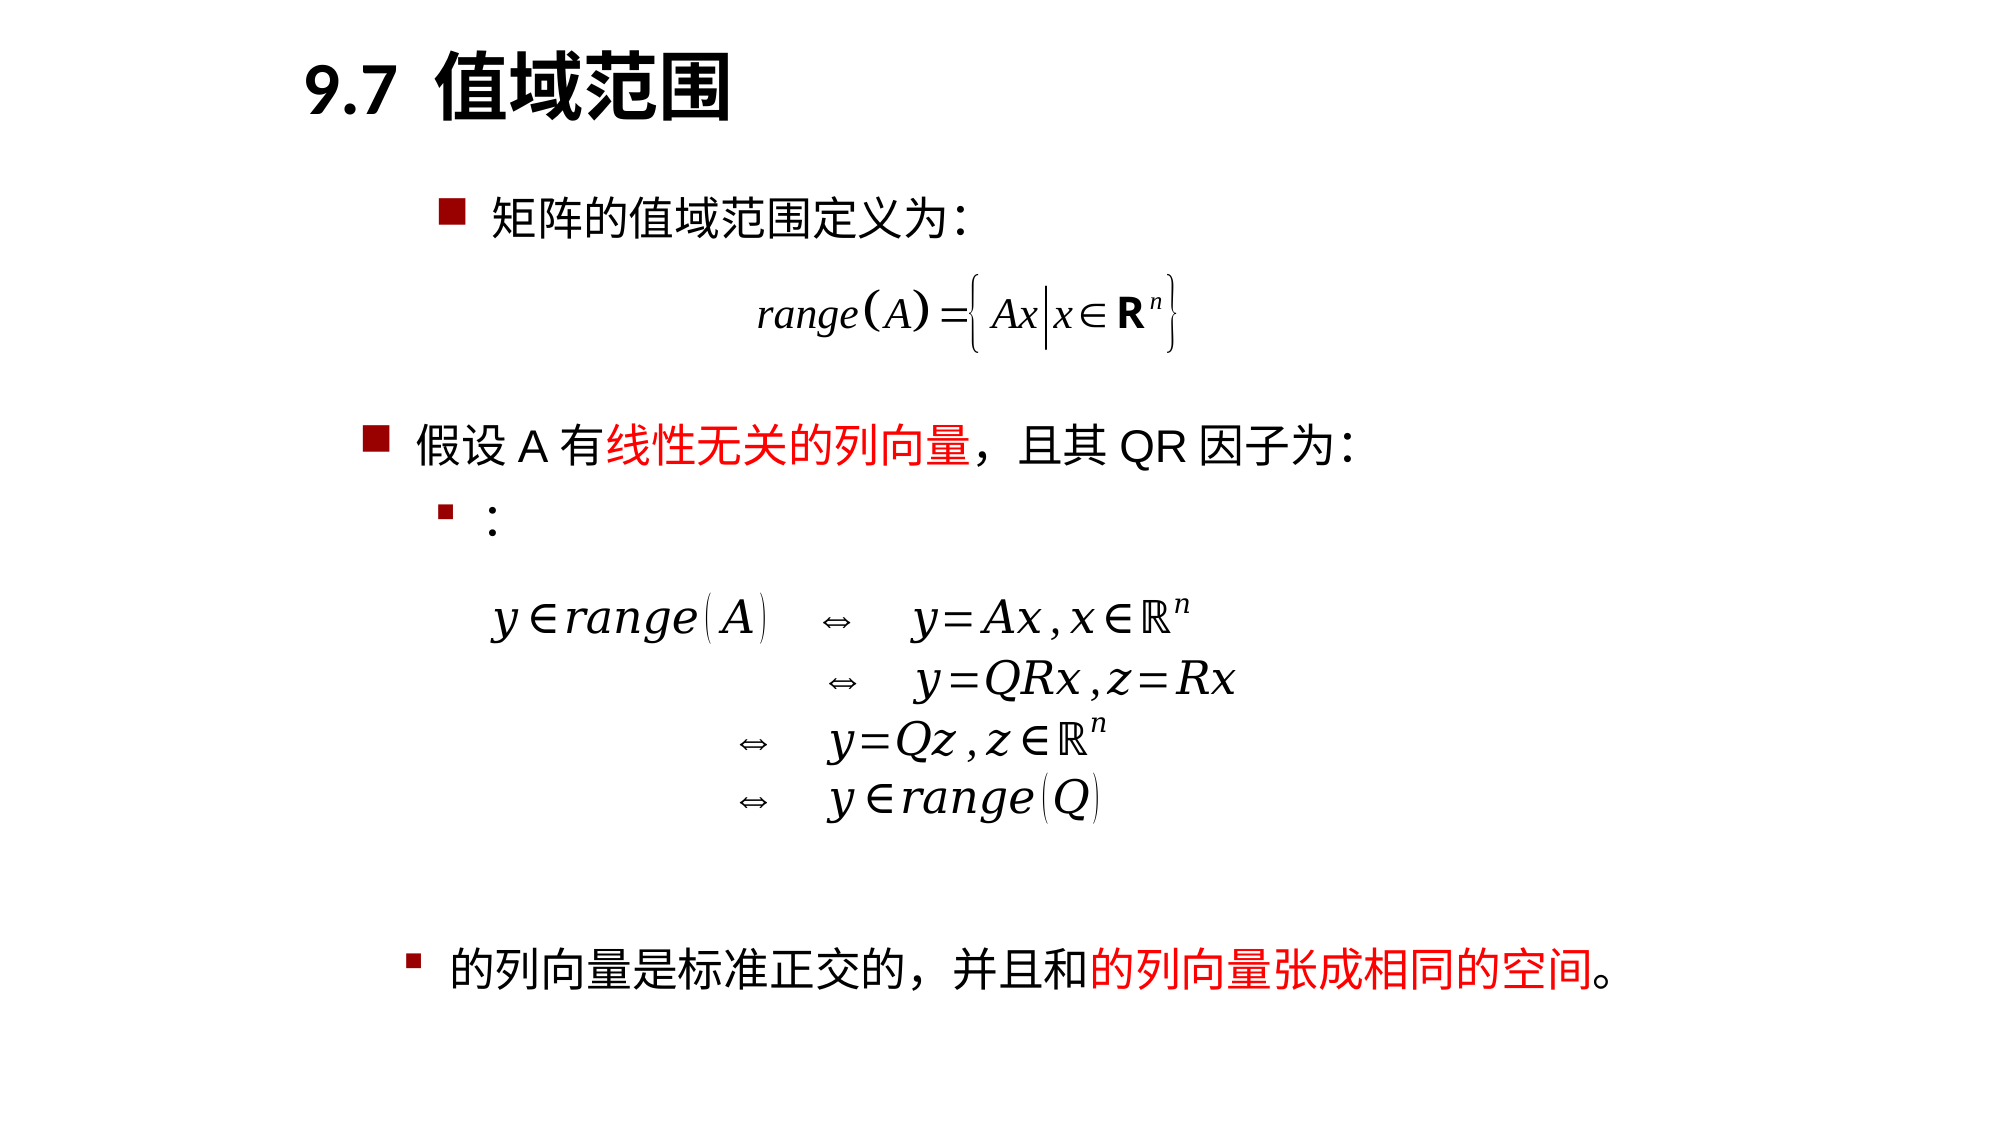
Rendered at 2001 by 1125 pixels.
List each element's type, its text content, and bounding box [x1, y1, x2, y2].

text_box 9.7 值域范围 [287, 37, 1732, 131]
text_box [749, 273, 1192, 363]
